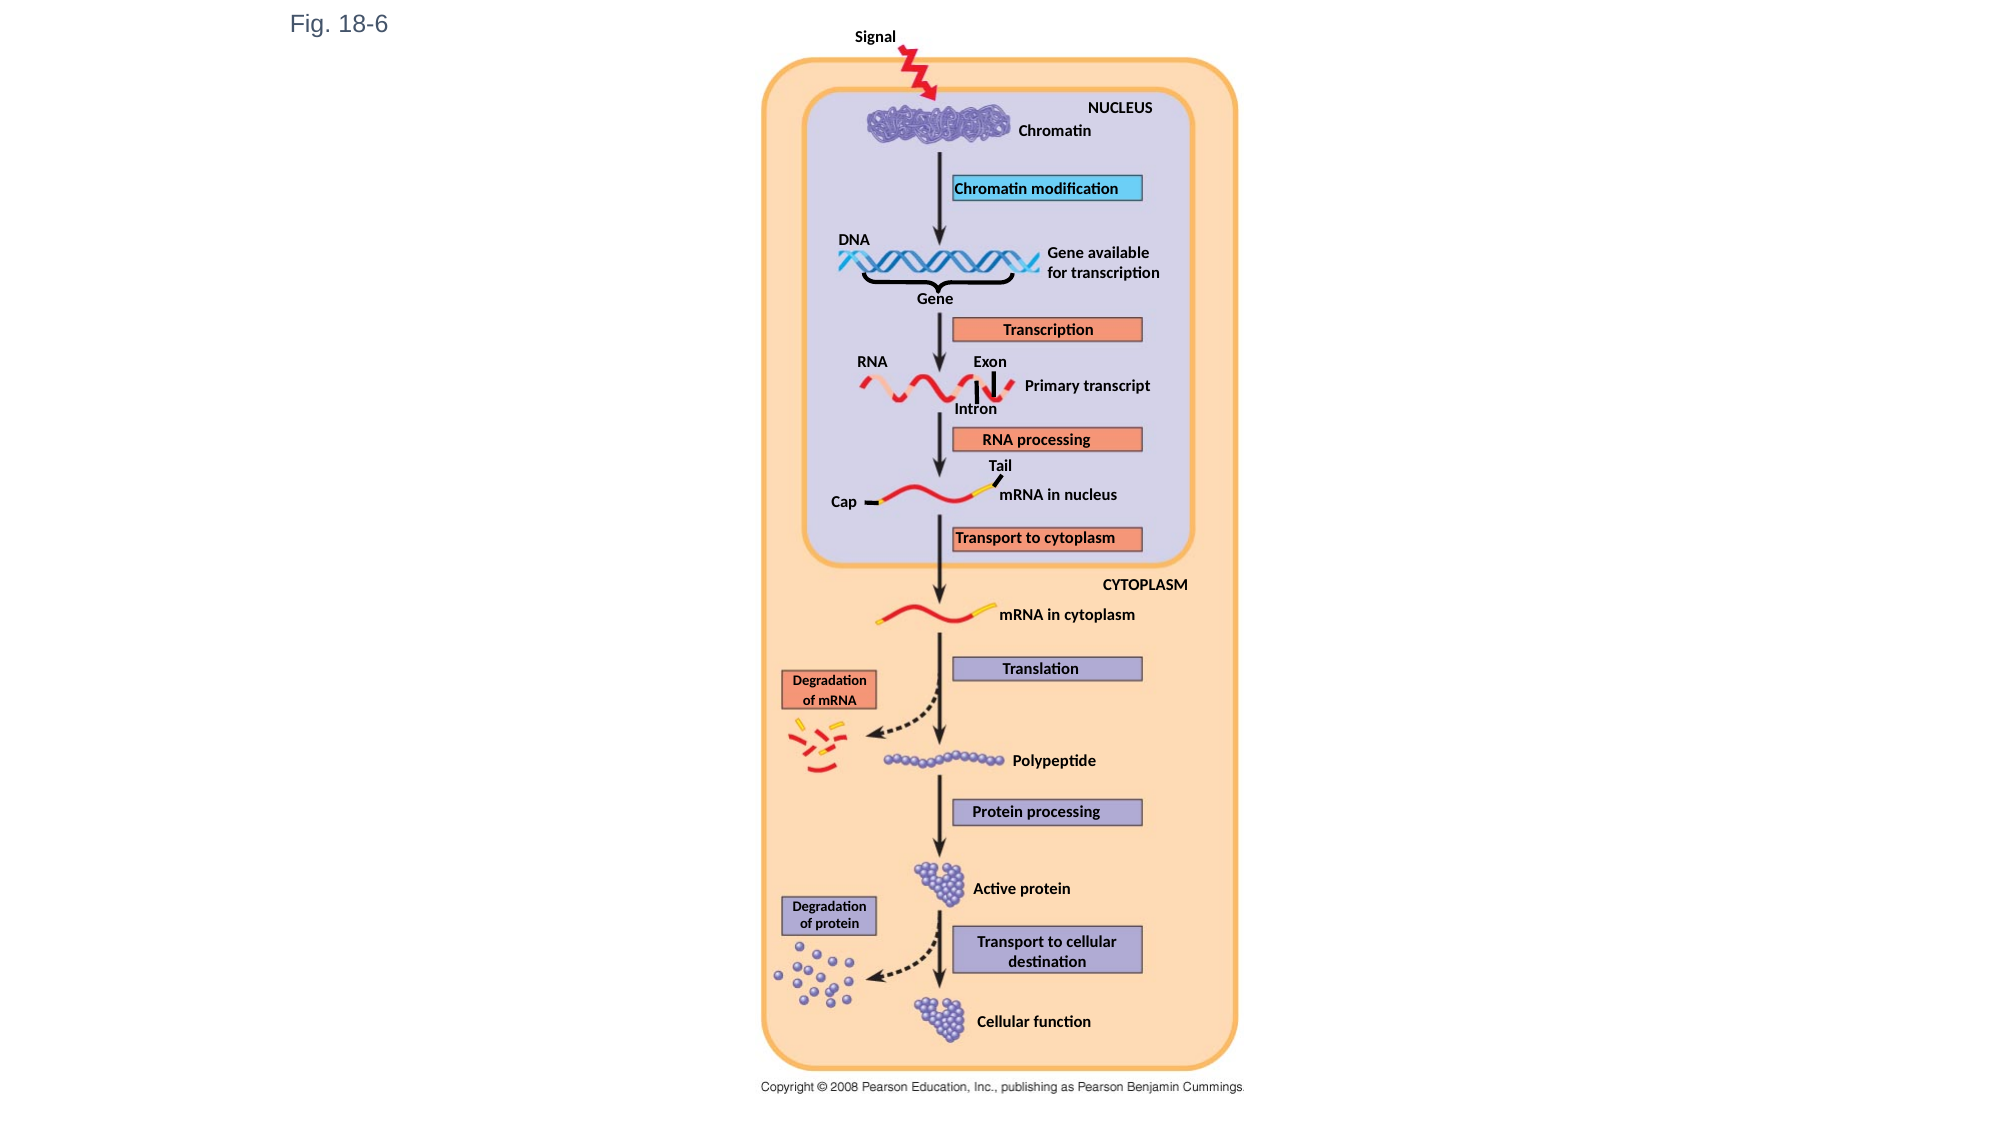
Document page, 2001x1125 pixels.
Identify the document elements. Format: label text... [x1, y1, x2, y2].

text_box Fig. 18-6 [275, 0, 600, 50]
picture [755, 21, 1244, 1104]
